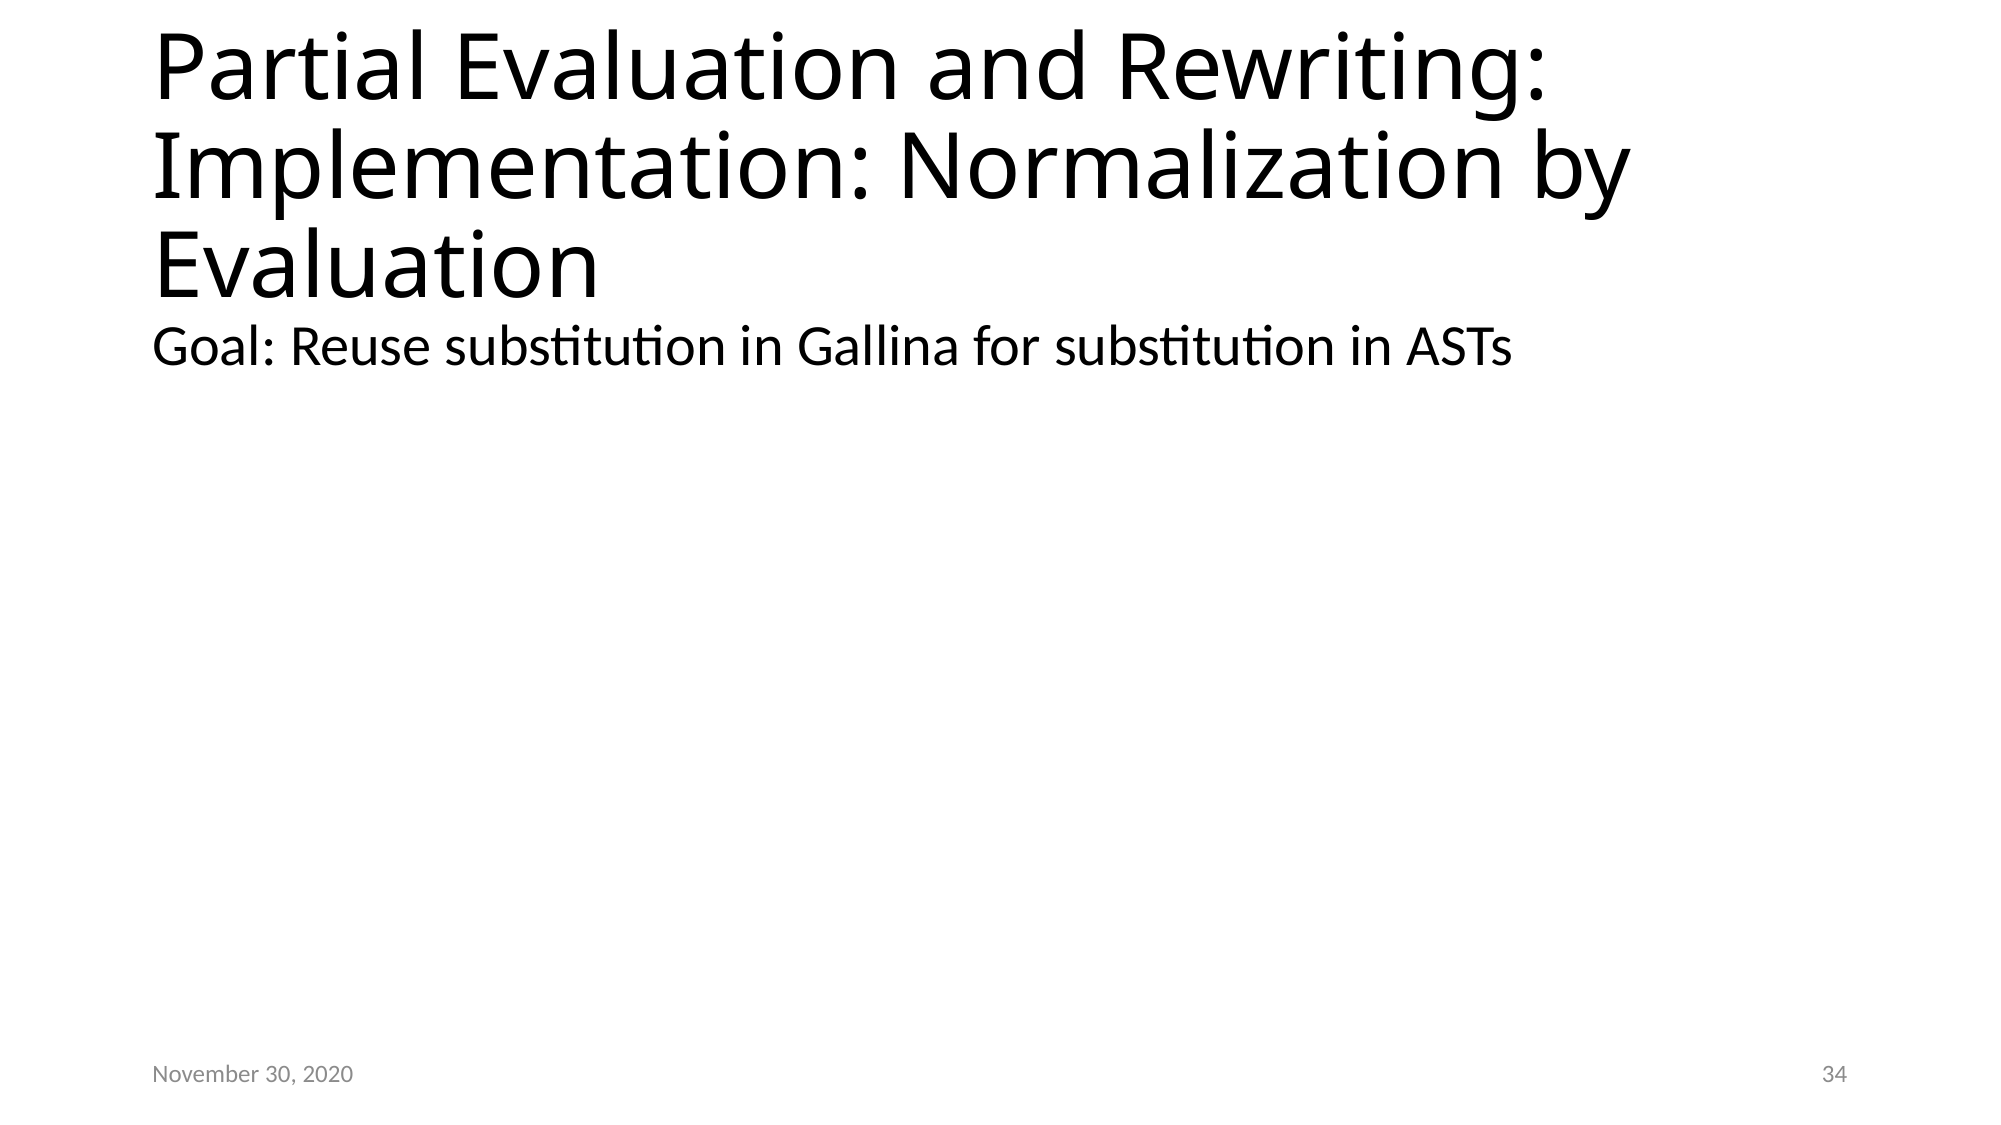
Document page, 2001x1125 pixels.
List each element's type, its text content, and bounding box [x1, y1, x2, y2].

title Partial Evaluation and Rewriting: Implementation: Normalization by Evaluation [137, 59, 1863, 278]
slide_number 34 [1412, 1042, 1863, 1103]
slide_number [137, 1042, 588, 1103]
list Goal: Reuse substitution in Gallina for substitution in ASTs [137, 299, 1863, 1014]
